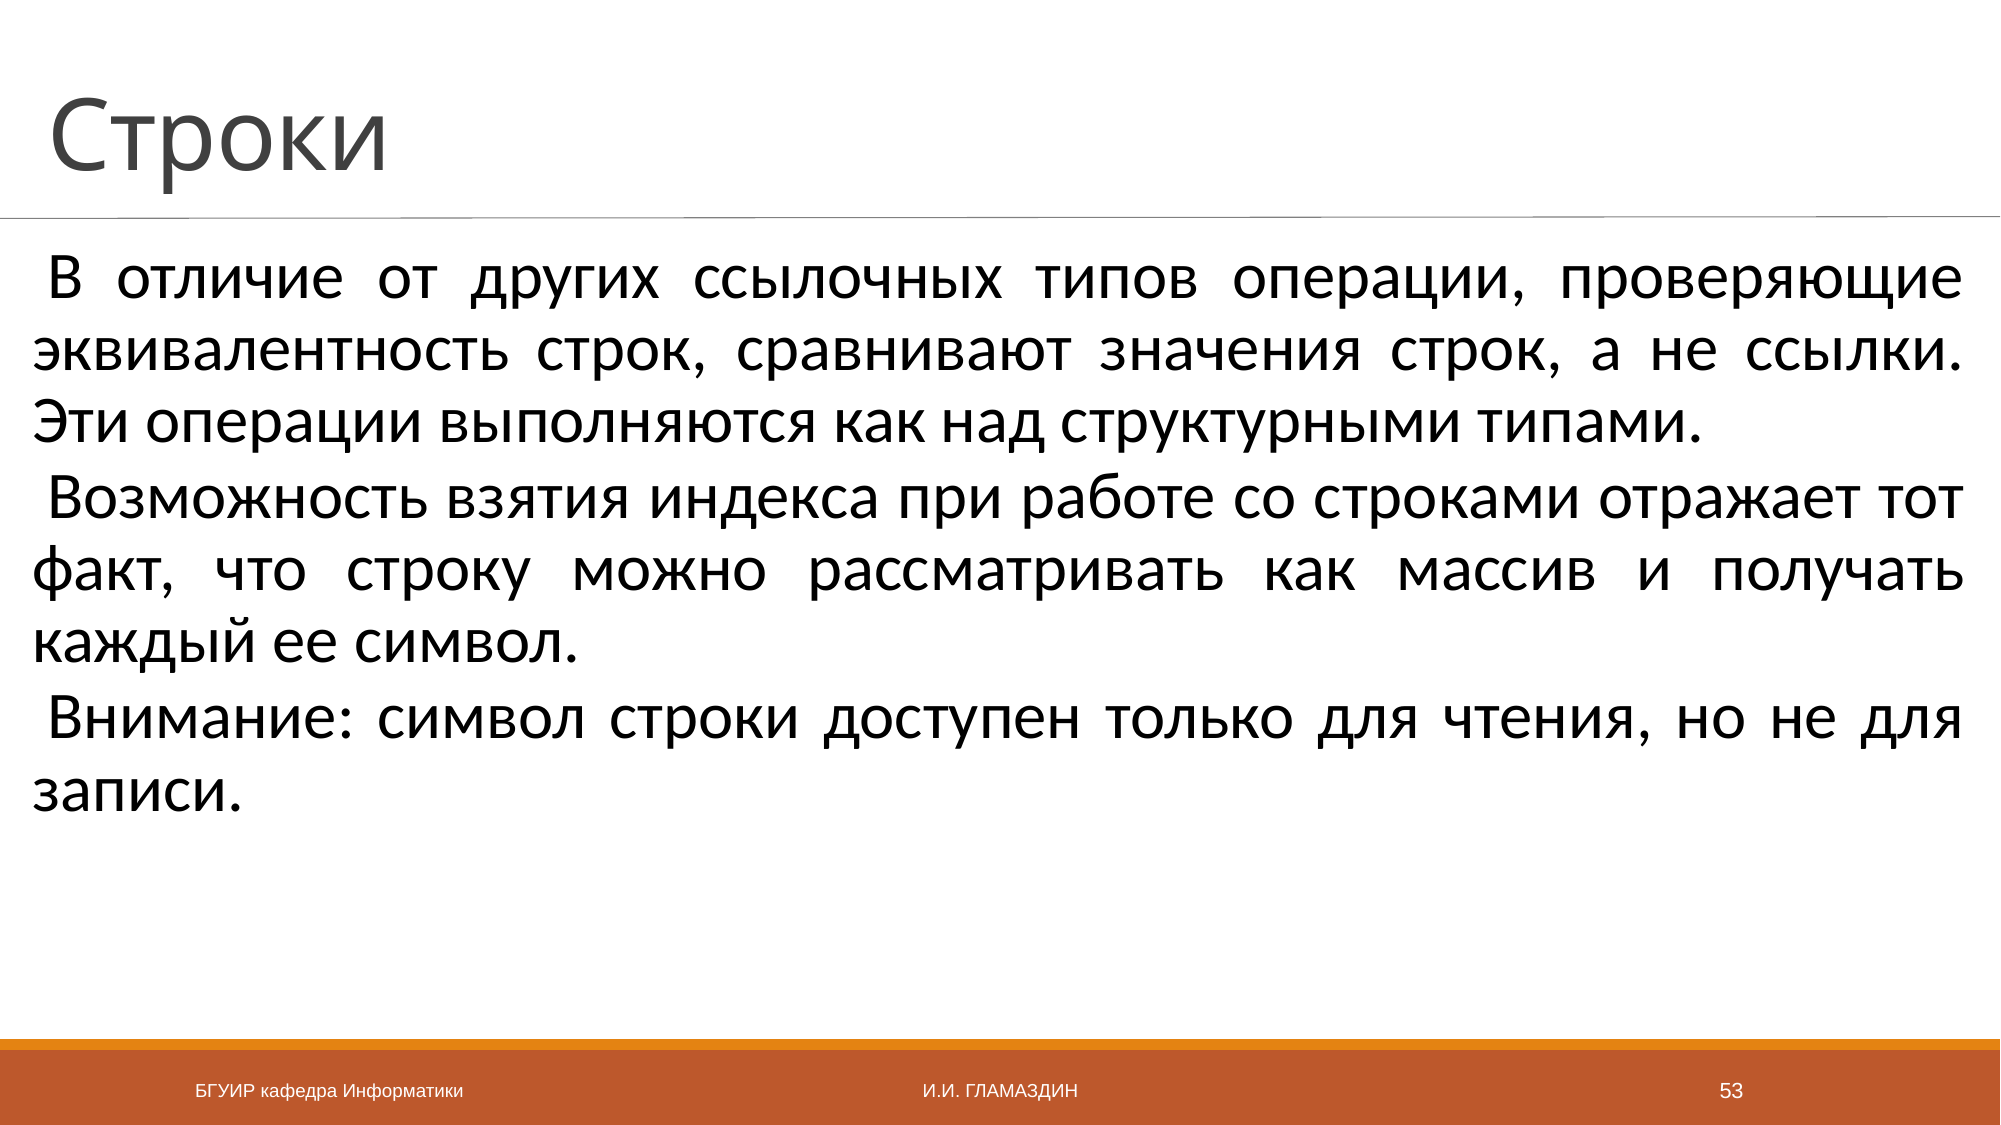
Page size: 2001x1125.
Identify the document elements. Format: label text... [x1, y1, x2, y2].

footer И.И. Гламаздин [604, 1059, 1396, 1120]
title Строки [32, 47, 1967, 198]
list В отличие от других ссылочных типов операции, проверяющие эквивалентность строк, сравнивают значения строк, а не ссылки. Эти операции выполняются как над структурными типами. Возможность взятия индекса при работе со строками отражает тот факт, что строку можно рассматривать как массив и получать каждый ее символ. Внимание: символ строки доступен только для чтения, но не для записи. [32, 233, 1967, 1025]
slide_number БГУИР кафедра Информатики [180, 1059, 586, 1120]
slide_number 53 [1624, 1059, 1840, 1120]
